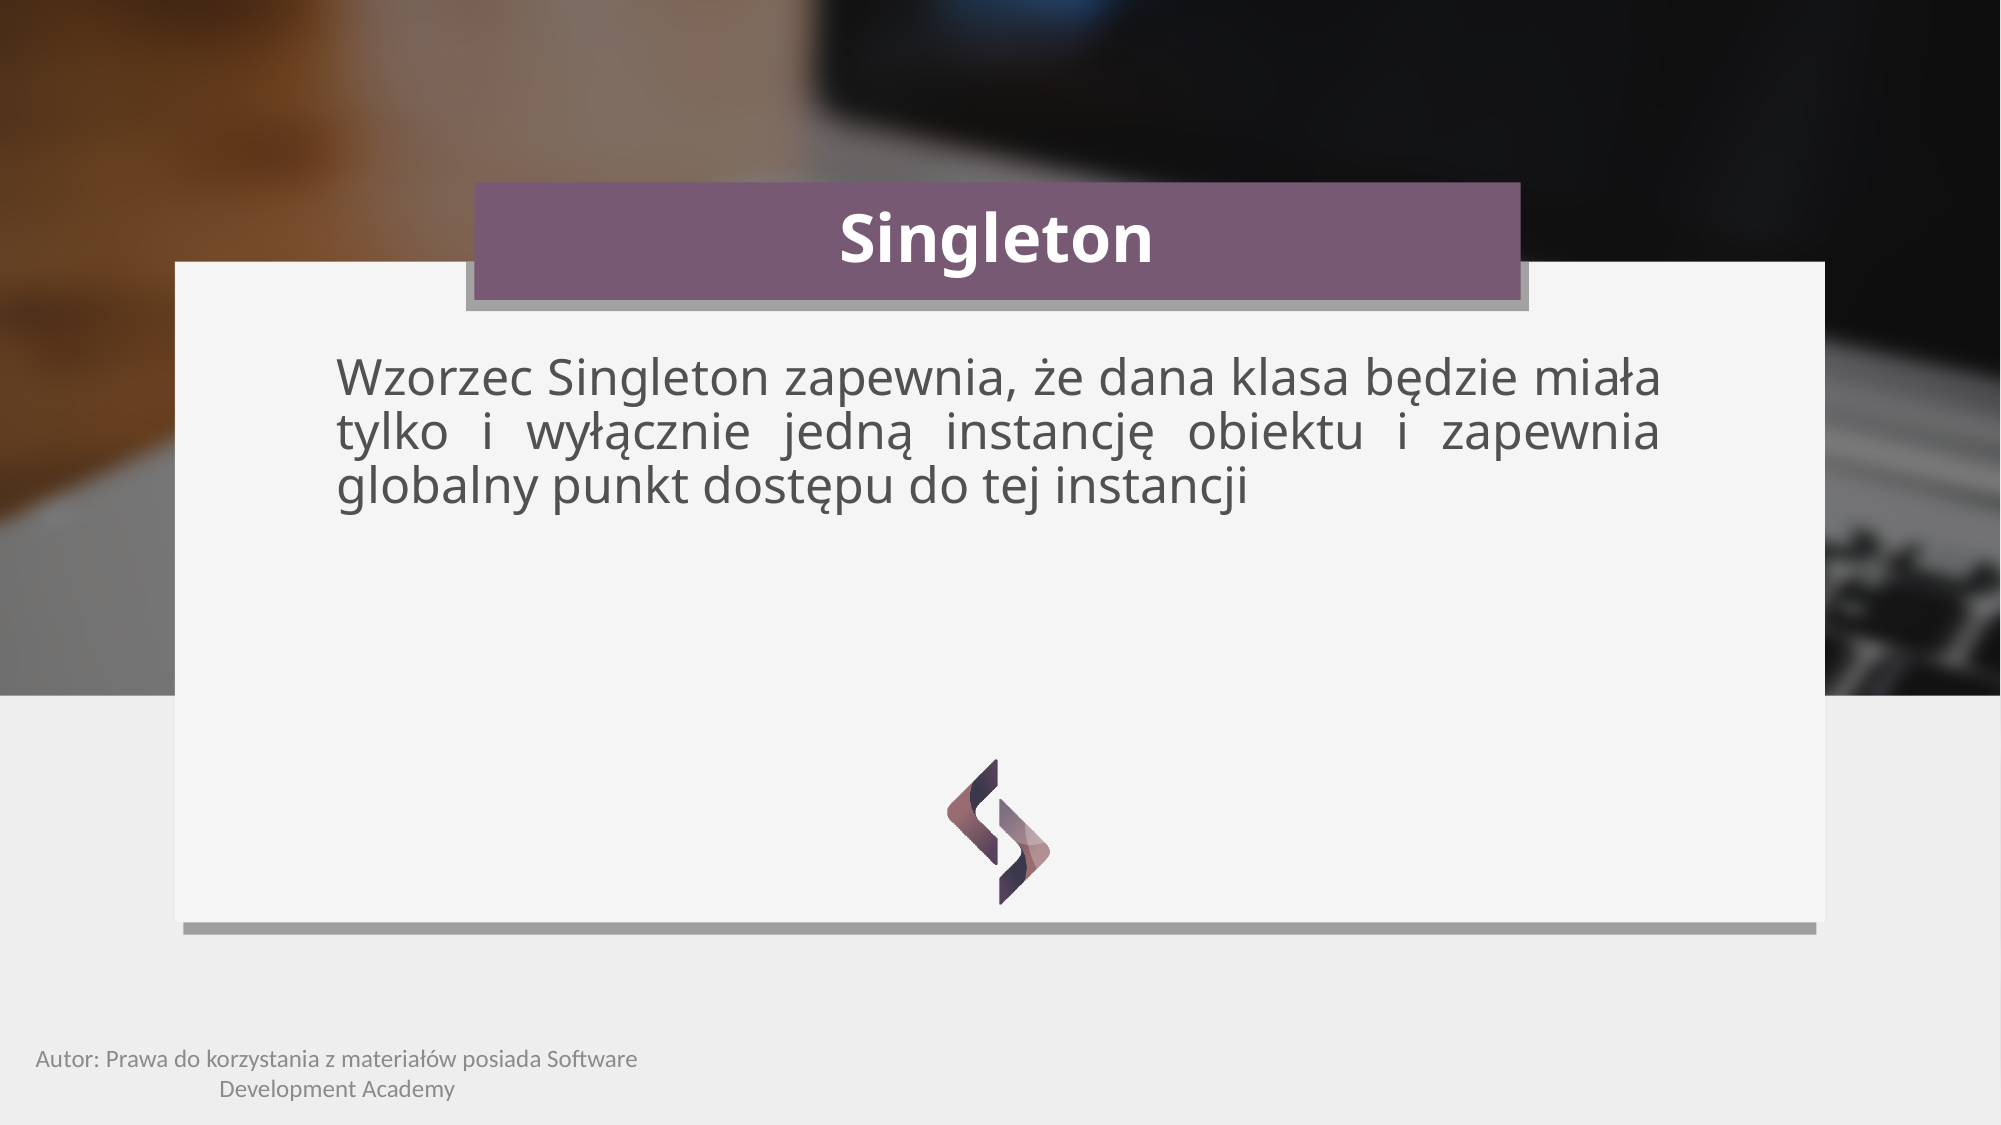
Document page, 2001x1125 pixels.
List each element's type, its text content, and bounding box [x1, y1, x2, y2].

picture [0, 0, 2001, 1125]
title Singleton [474, 182, 1521, 300]
picture [900, 747, 1261, 917]
footer Autor: Prawa do korzystania z materiałów posiada Software Development Academy [0, 1042, 675, 1103]
list Wzorzec Singleton zapewnia, że dana klasa będzie miała tylko i wyłącznie jedną instancję obiektu i zapewnia globalny punkt dostępu do tej instancji [321, 344, 1678, 742]
